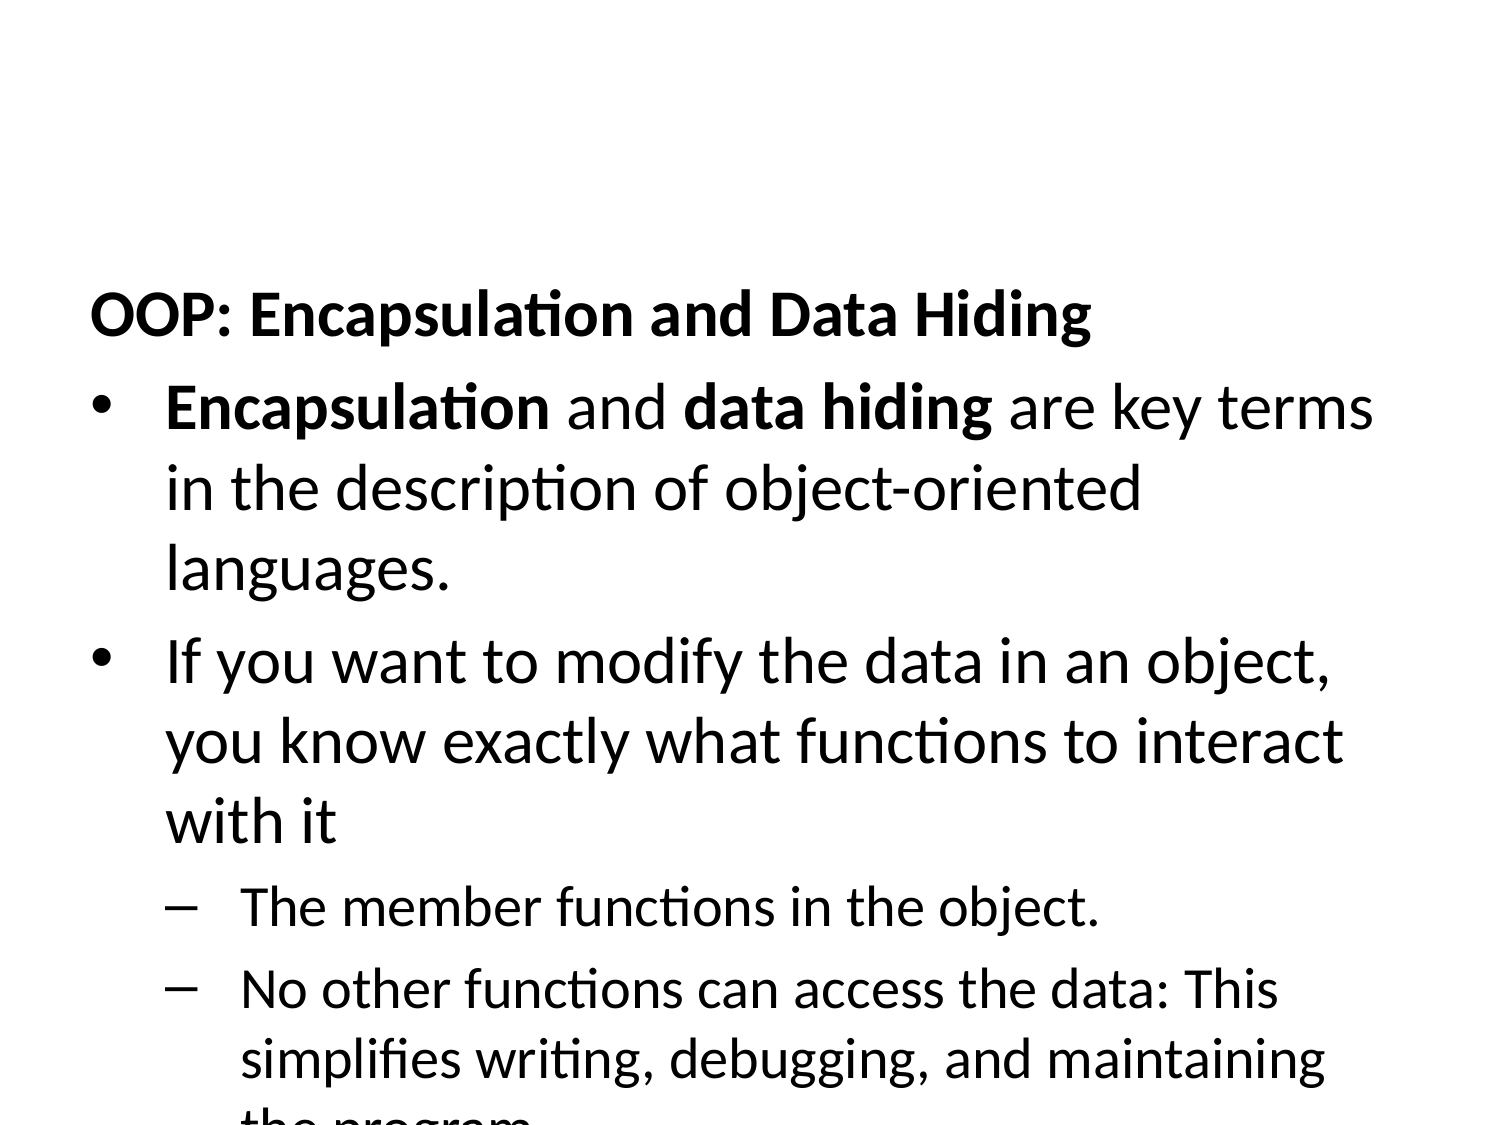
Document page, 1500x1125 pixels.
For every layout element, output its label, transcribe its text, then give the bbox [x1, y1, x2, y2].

list OOP: Encapsulation and Data Hiding Encapsulation and data hiding are key terms in the description of object-oriented languages. If you want to modify the data in an object, you know exactly what functions to interact with it The member functions in the object. No other functions can access the data: This simplifies writing, debugging, and maintaining the program. [75, 262, 1425, 1005]
